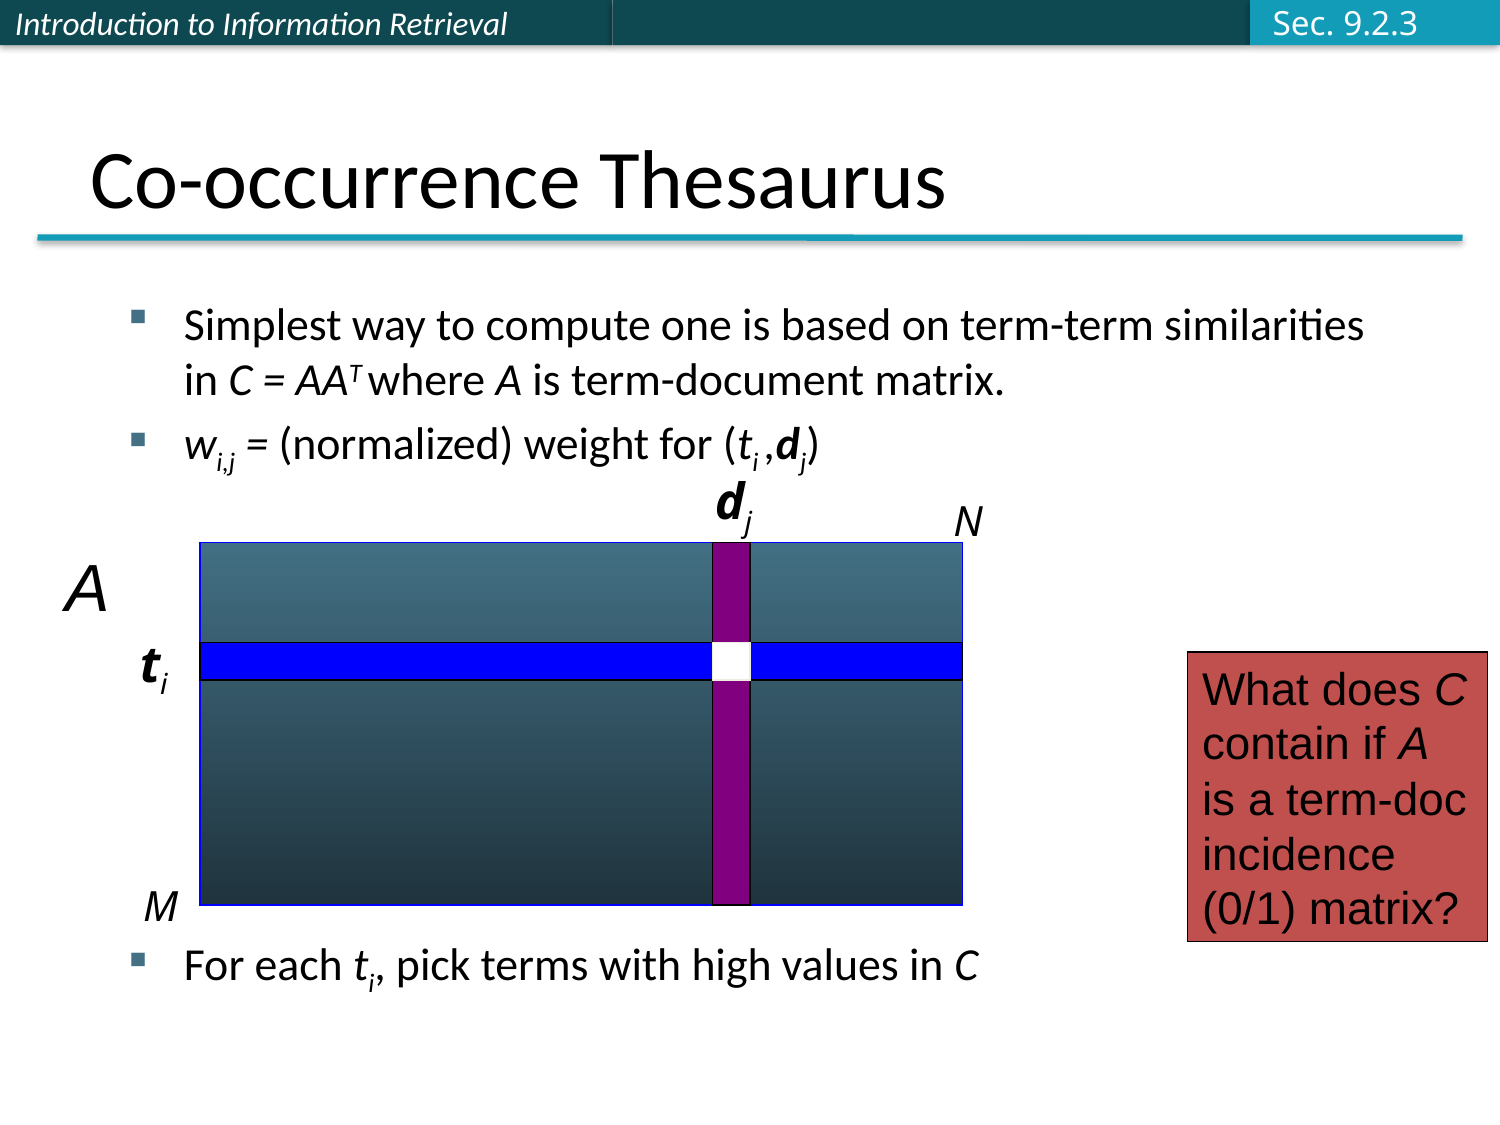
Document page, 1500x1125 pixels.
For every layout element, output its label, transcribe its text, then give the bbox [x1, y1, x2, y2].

text_box N [938, 487, 1052, 553]
text_box [238, 642, 712, 680]
list Simplest way to compute one is based on term-term similarities in C = AAT where A is term-document matrix. wi,j = (normalized) weight for (ti ,dj) For each ti, pick terms with high values in C [112, 287, 1388, 525]
text_box [199, 680, 712, 905]
text_box What does C contain if A is a term-doc incidence (0/1) matrix? [1187, 651, 1488, 942]
text_box M [128, 872, 242, 938]
text_box [712, 680, 750, 905]
text_box [199, 542, 712, 642]
text_box ti [125, 624, 238, 708]
text_box Sec. 9.2.3 [1257, 0, 1434, 50]
text_box [712, 546, 750, 642]
text_box [750, 680, 963, 905]
text_box [712, 642, 750, 680]
title Co-occurrence Thesaurus [75, 45, 1425, 233]
text_box A [50, 537, 125, 633]
text_box [750, 542, 963, 642]
text_box [750, 642, 963, 680]
text_box dj [699, 462, 813, 546]
